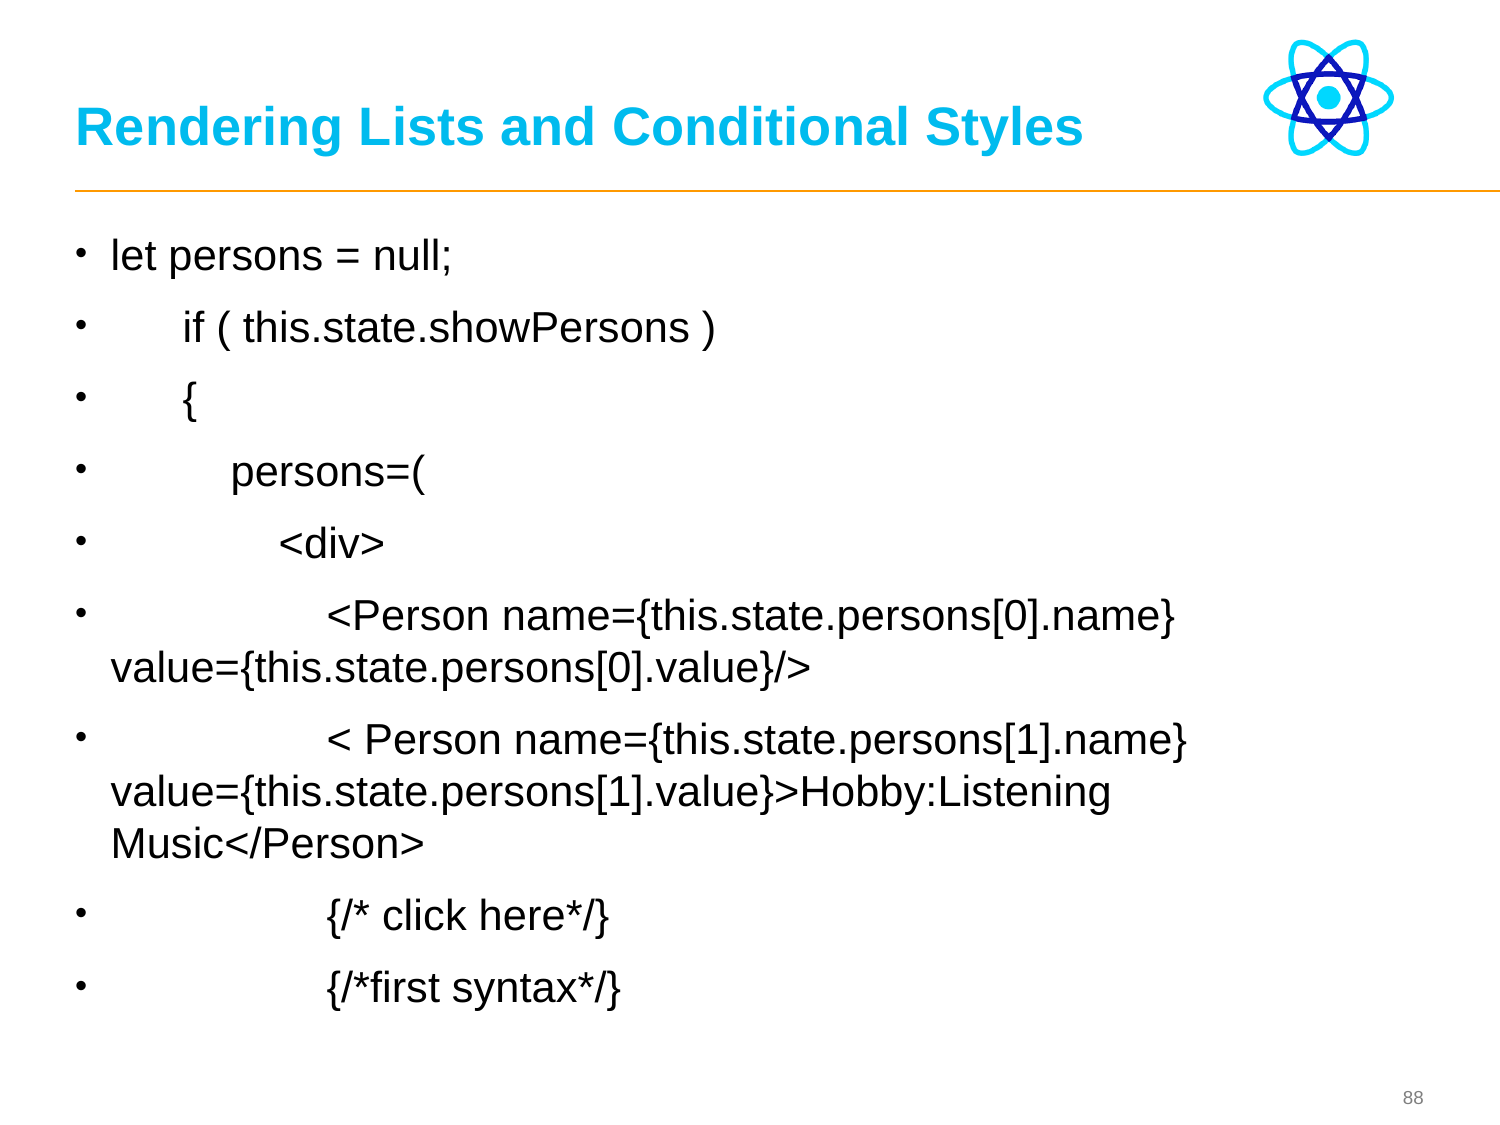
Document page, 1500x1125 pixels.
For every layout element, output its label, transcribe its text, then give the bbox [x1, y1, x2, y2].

title Rendering Lists and Conditional Styles [75, 27, 1422, 157]
list let persons = null; if ( this.state.showPersons ) { persons=( <div> <Person name={this.state.persons[0].name} value={this.state.persons[0].value}/> < Person name={this.state.persons[1].name} value={this.state.persons[1].value}>Hobby:Listening Music</Person> {/* click here*/} {/*first syntax*/} [75, 226, 1425, 1018]
